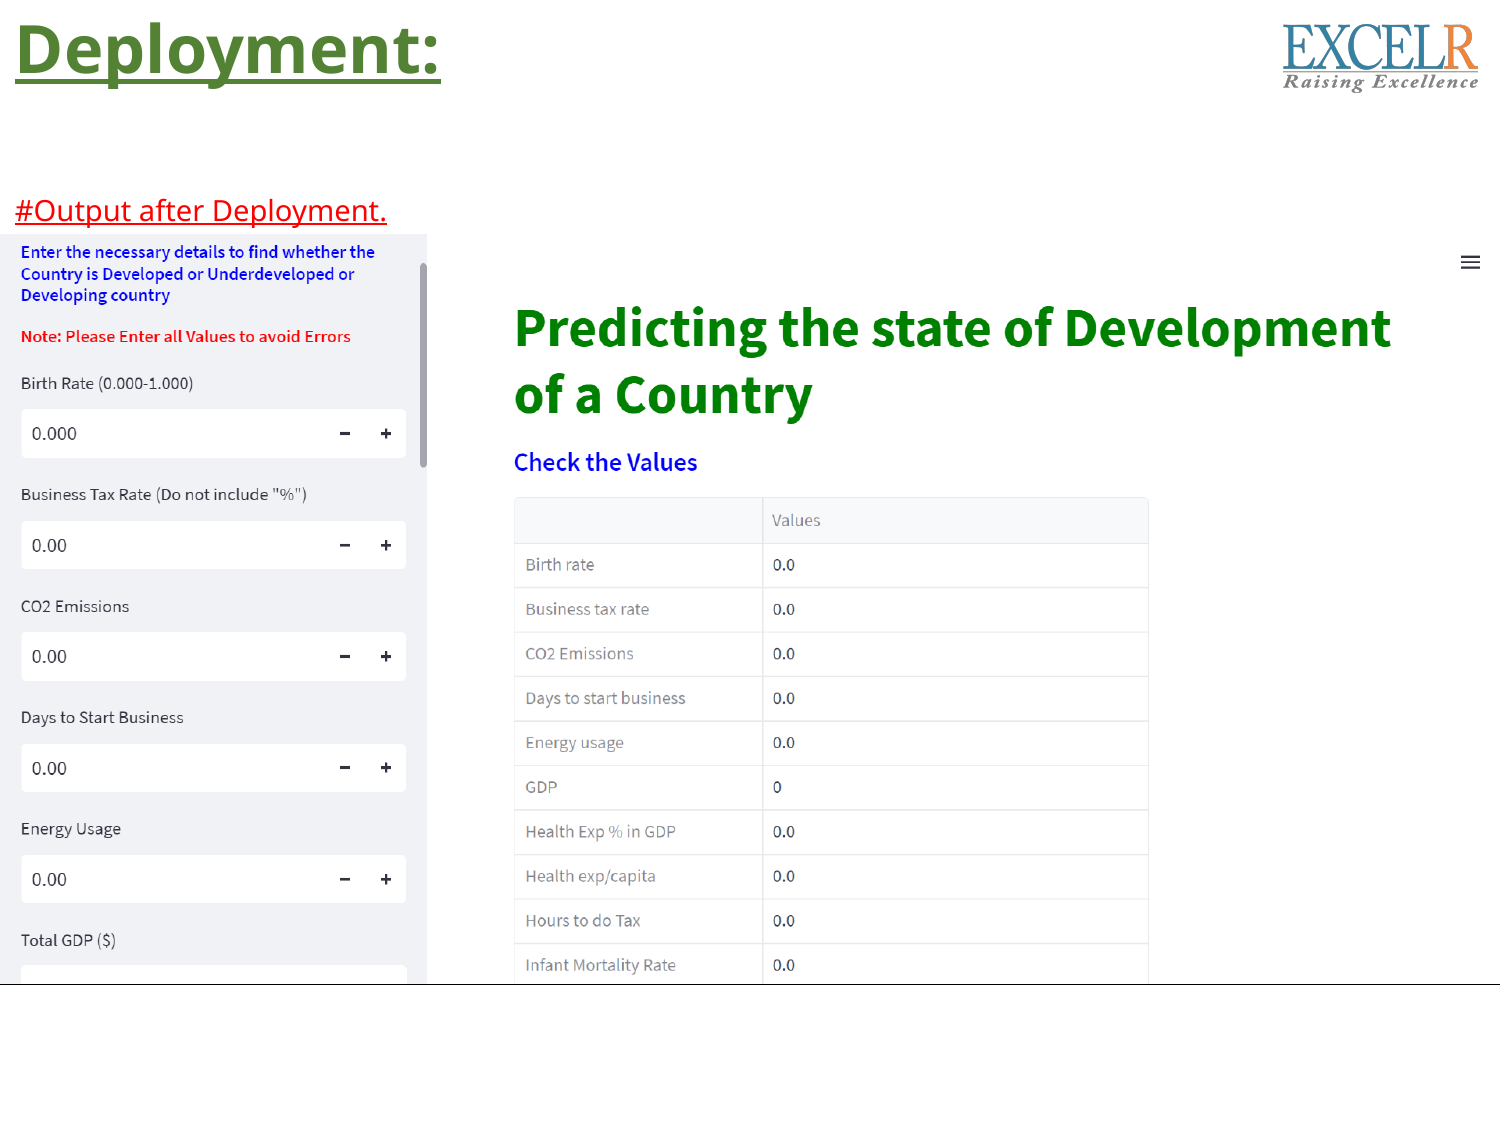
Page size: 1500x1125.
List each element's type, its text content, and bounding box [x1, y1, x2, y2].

text_box #Output after Deployment. [0, 184, 763, 233]
text_box Deployment: [0, 0, 750, 95]
picture [0, 234, 1500, 986]
picture [1282, 24, 1479, 93]
